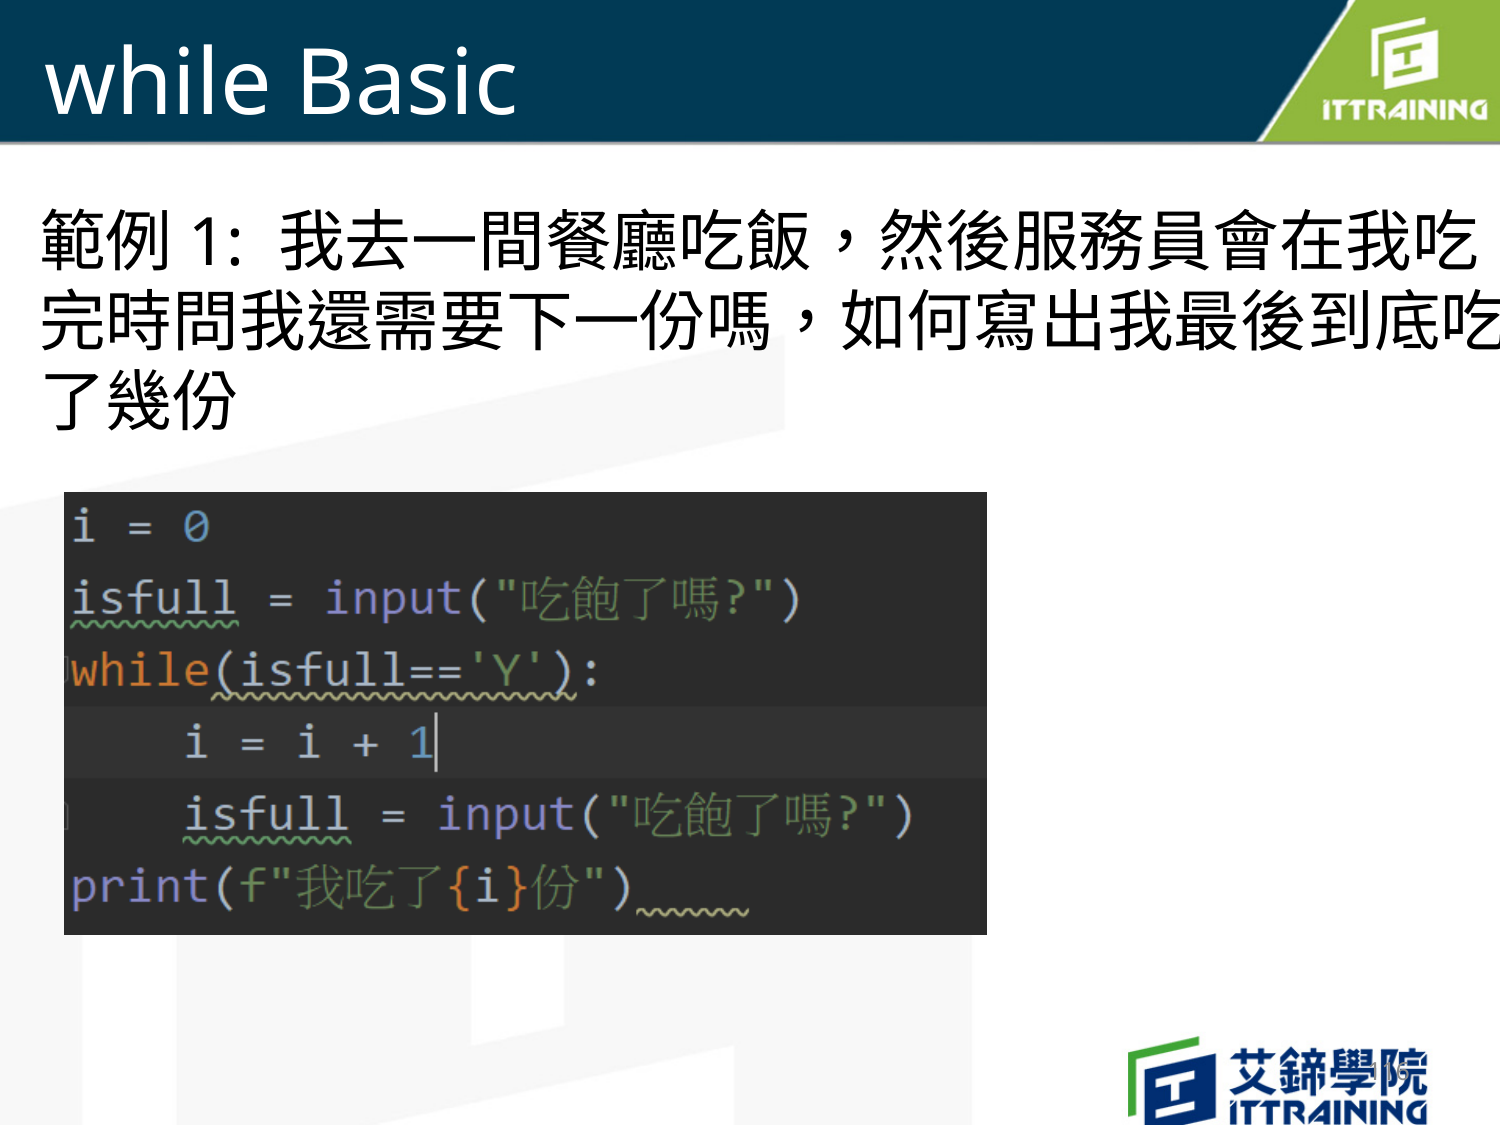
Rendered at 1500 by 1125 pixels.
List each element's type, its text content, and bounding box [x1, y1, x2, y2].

slide_number 116 [1074, 1042, 1425, 1103]
title while Basic [29, 0, 1380, 172]
list 範例1: 我去一間餐廳吃飯，然後服務員會在我吃完時問我還需要下一份嗎，如何寫出我最後到底吃了幾份 [24, 191, 1500, 934]
picture [0, 0, 1500, 1125]
